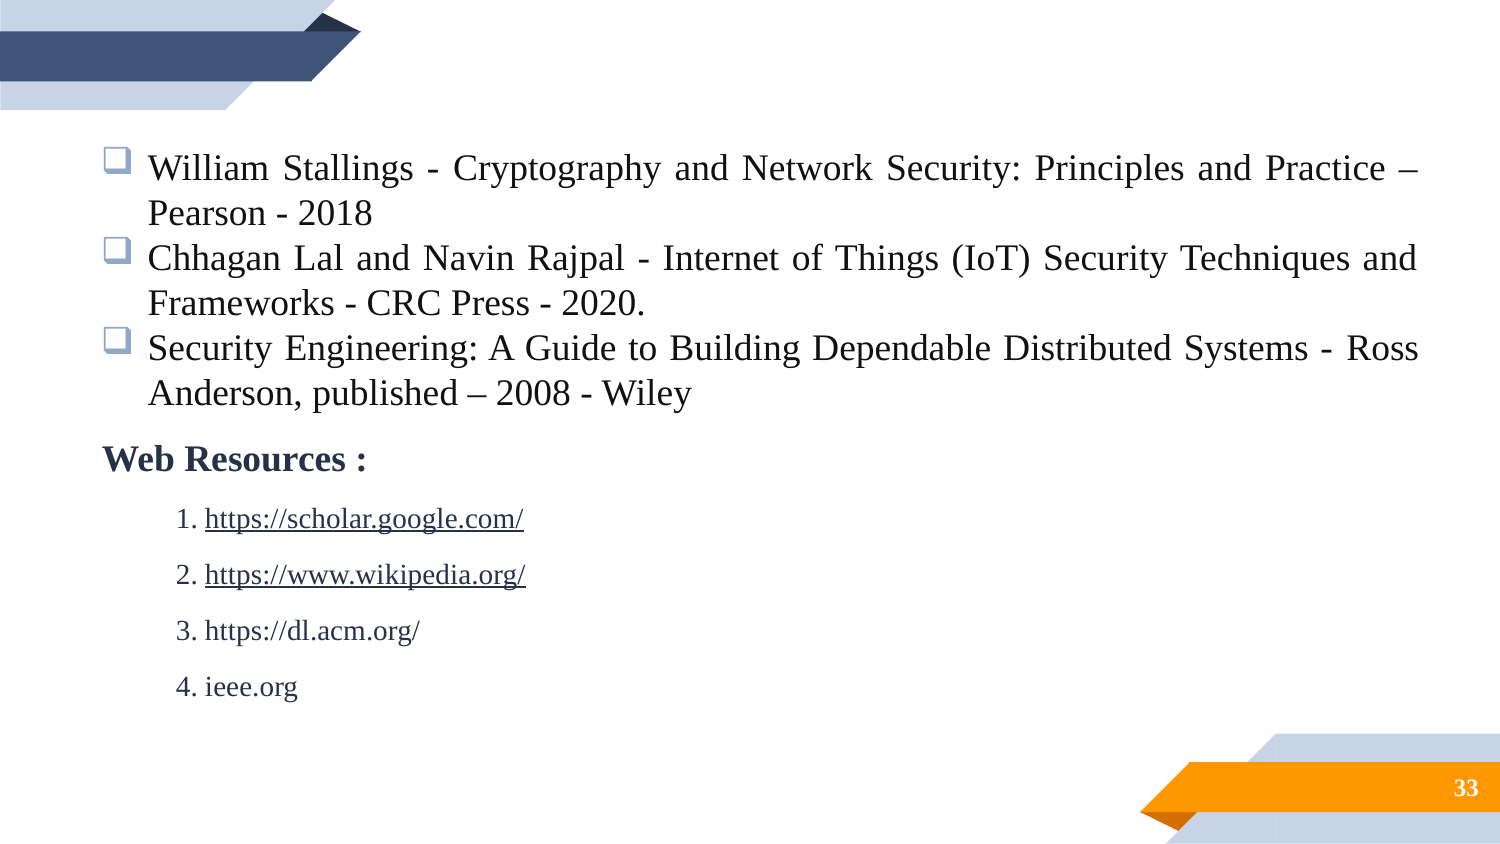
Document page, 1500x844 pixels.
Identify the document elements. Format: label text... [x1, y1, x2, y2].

text_box William Stallings - Cryptography and Network Security: Principles and Practice – Pearson - 2018 Chhagan Lal and Navin Rajpal - Internet of Things (IoT) Security Techniques and Frameworks - CRC Press - 2020. Security Engineering: A Guide to Building Dependable Distributed Systems - Ross Anderson, published – 2008 - Wiley Web Resources : 1. https://scholar.google.com/ 2. https://www.wikipedia.org/ 3. https://dl.acm.org/ 4. ieee.org [0, 135, 1434, 762]
slide_number 33 [1249, 760, 1494, 813]
